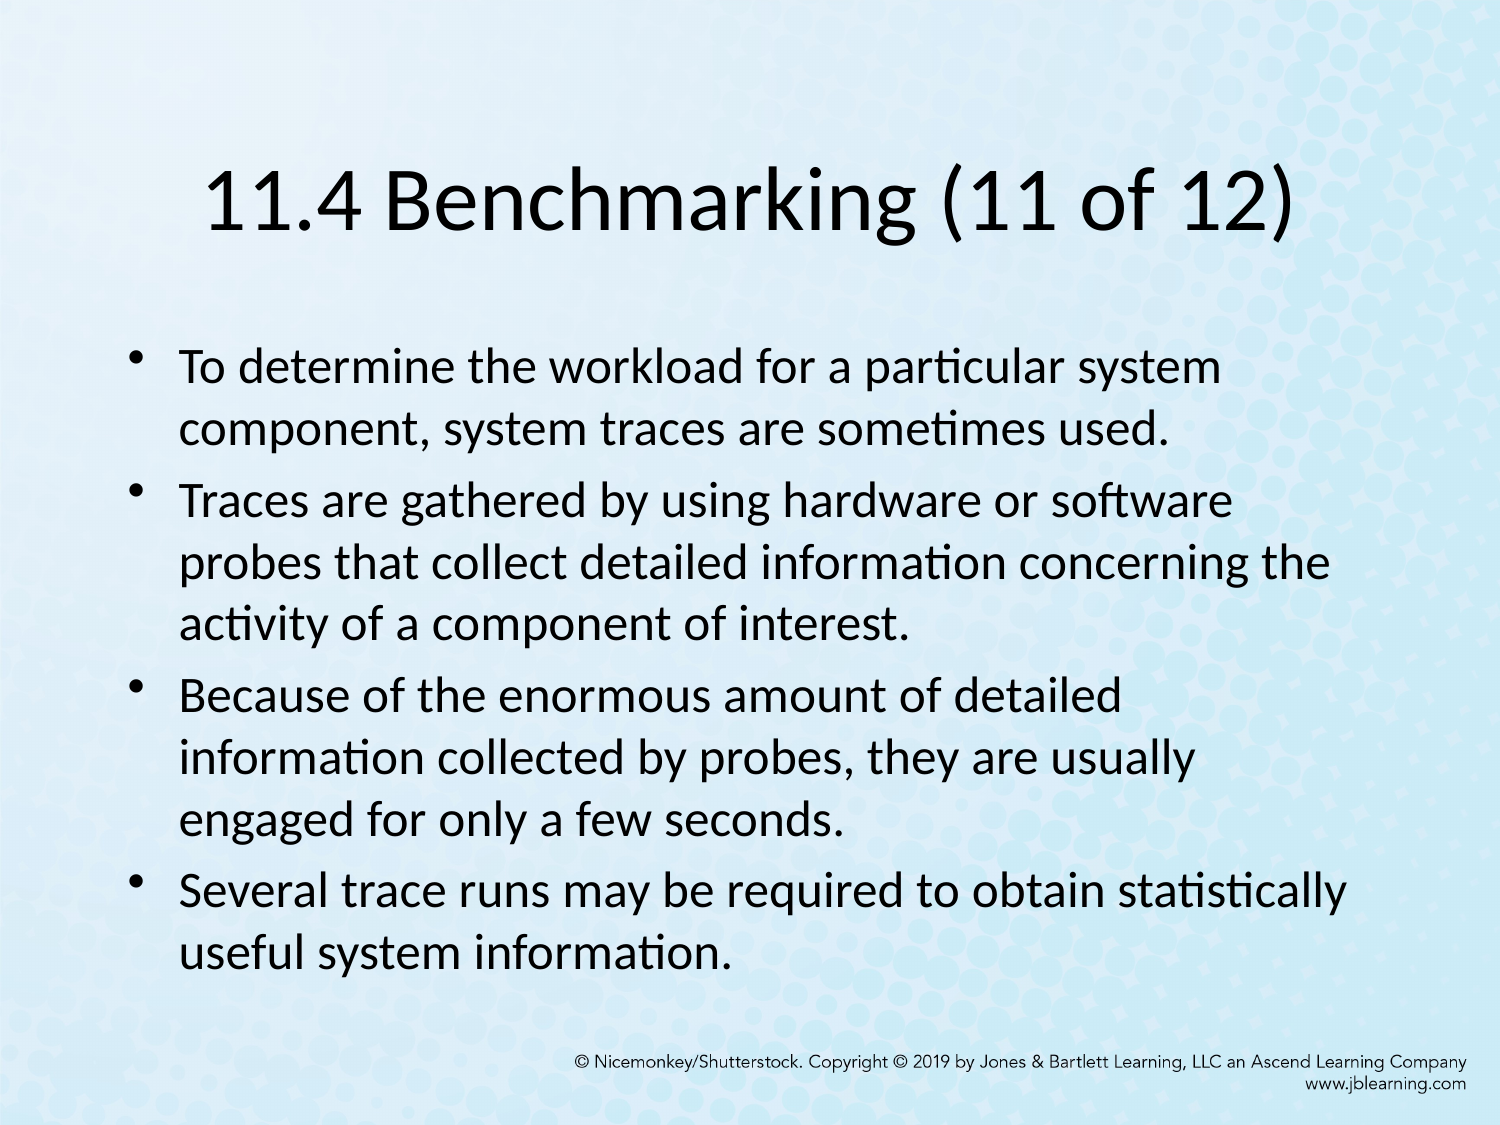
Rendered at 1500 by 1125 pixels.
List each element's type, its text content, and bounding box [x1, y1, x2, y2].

title 11.4 Benchmarking (11 of 12) [112, 99, 1388, 288]
picture [0, 0, 1500, 1125]
list To determine the workload for a particular system component, system traces are sometimes used. Traces are gathered by using hardware or software probes that collect detailed information concerning the activity of a component of interest. Because of the enormous amount of detailed information collected by probes, they are usually engaged for only a few seconds. Several trace runs may be required to obtain statistically useful system information. [112, 324, 1388, 1000]
